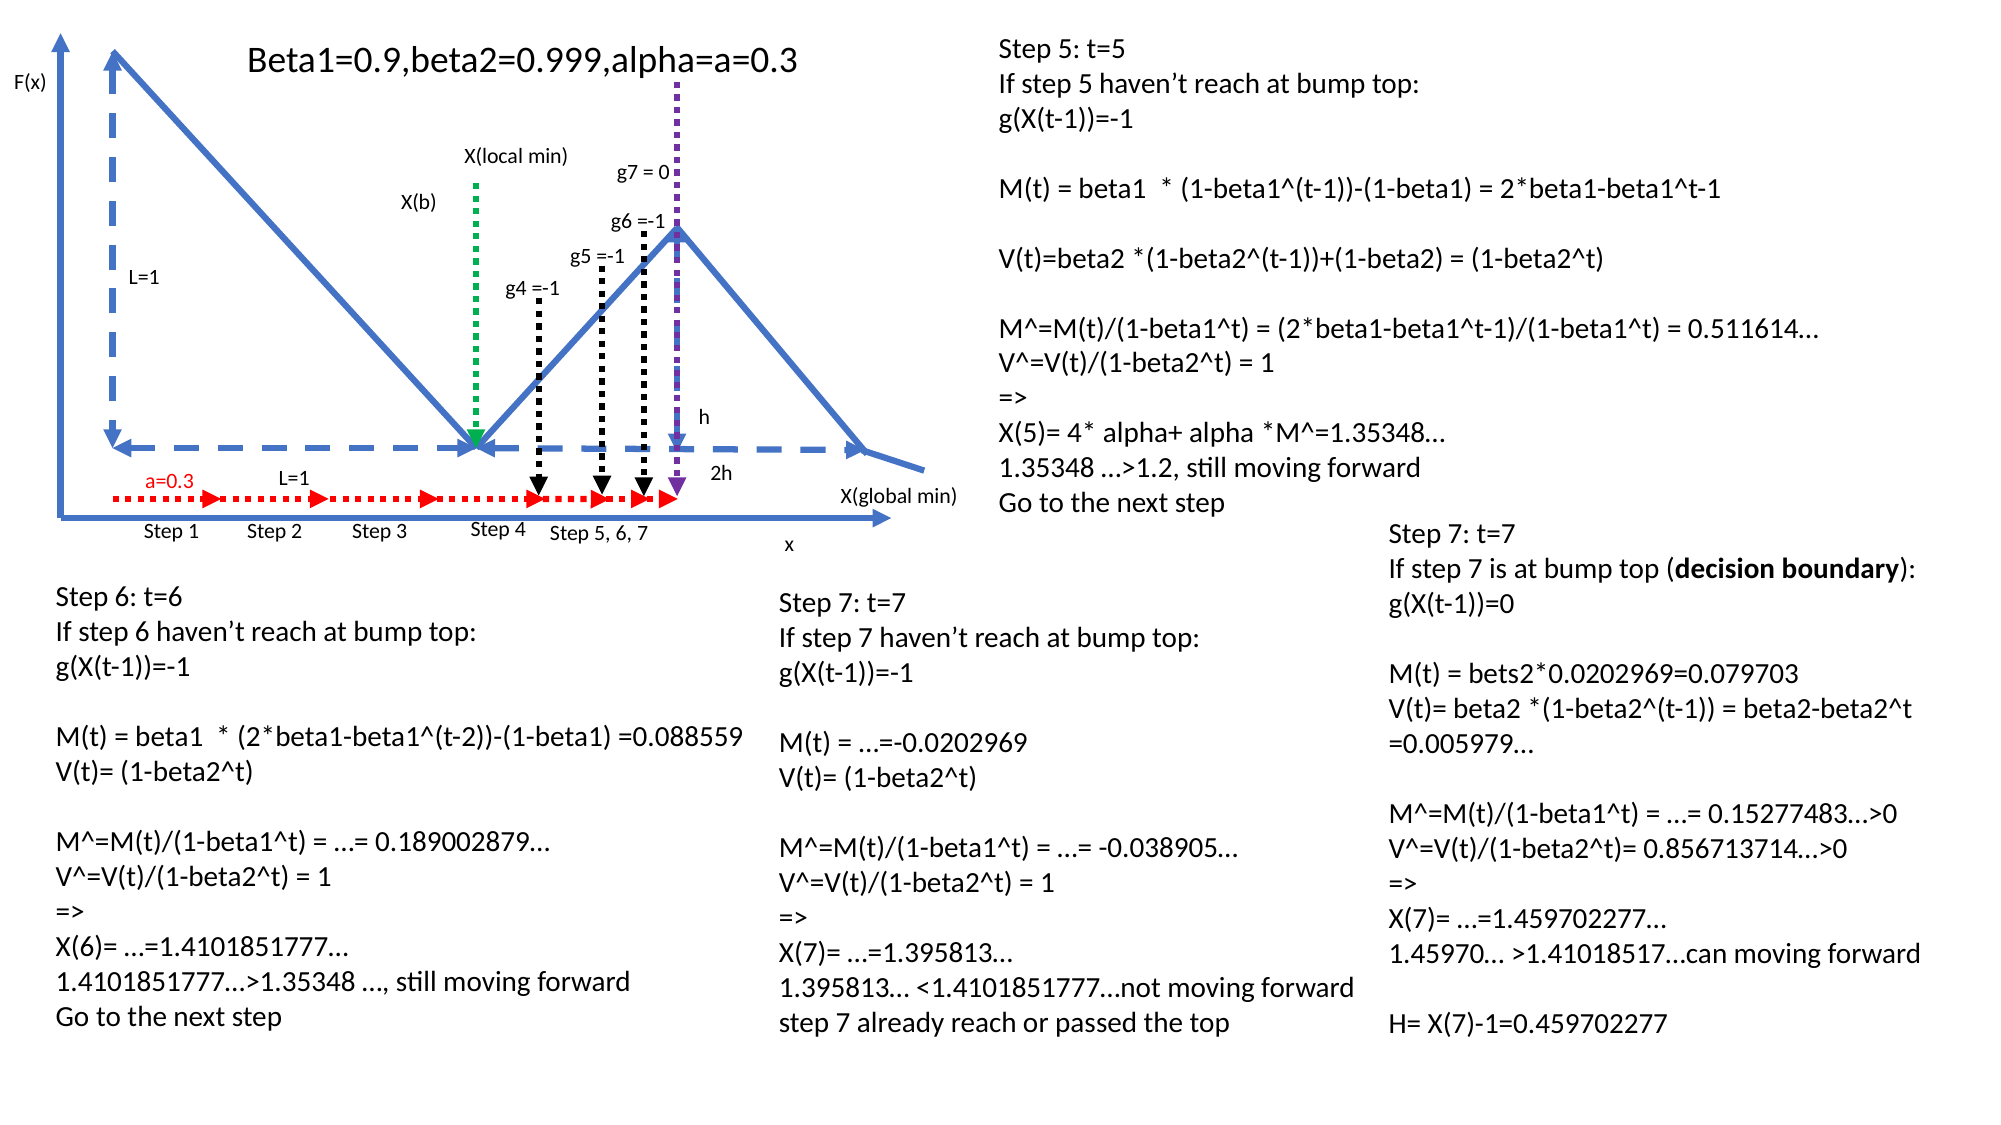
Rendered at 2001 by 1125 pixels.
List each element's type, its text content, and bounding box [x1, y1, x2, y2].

text_box Step 5, 6, 7 [535, 511, 664, 518]
text_box L=1 [263, 456, 325, 498]
text_box Beta1=0.9,beta2=0.999,alpha=a=0.3 [232, 28, 814, 88]
text_box g7 = 0 [678, 149, 685, 191]
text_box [861, 449, 925, 471]
text_box g7 = 0 [602, 149, 677, 191]
text_box Step 2 [232, 509, 318, 518]
text_box 2h [695, 454, 748, 493]
text_box Step 7: t=7 If step 7 haven’t reach at bump top: g(X(t-1))=-1 M(t) = …=-0.0202969 V(t)= (1-beta2^t) M^=M(t)/(1-beta1^t) = …= -0.038905… V^=V(t)/(1-beta2^t) = 1 => X(7)= …=1.395813… 1.395813… <1.4101851777…not moving forward step 7 already reach or passed the top [764, 575, 1373, 1046]
text_box Step 3 [337, 519, 423, 550]
text_box Step 4 [455, 507, 541, 518]
text_box Step 7: t=7 If step 7 is at bump top (decision boundary): g(X(t-1))=0 M(t) = bets2*0.0202969=0.079703 V(t)= beta2 *(1-beta2^(t-1)) = beta2-beta2^t =0.005979… M^=M(t)/(1-beta1^t) = …= 0.15277483…>0 V^=V(t)/(1-beta2^t)= 0.856713714…>0 => X(7)= …=1.459702277… 1.45970… >1.41018517…can moving forward H= X(7)-1=0.459702277 [1373, 507, 1992, 1047]
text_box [112, 51, 477, 449]
text_box Step 4 [455, 519, 535, 549]
text_box Step 5: t=5 If step 5 haven’t reach at bump top: g(X(t-1))=-1 M(t) = beta1 * (1-beta1^(t-1))-(1-beta1) = 2*beta1-beta1^t-1 V(t)=beta2 *(1-beta2^(t-1))+(1-beta2) = (1-beta2^t) M^=M(t)/(1-beta1^t) = (2*beta1-beta1^t-1)/(1-beta1^t) = 0.511614… V^=V(t)/(1-beta2^t) = 1 => X(5)= 4* alpha+ alpha *M^=1.35348… 1.35348 …>1.2, still moving forward Go to the next step [983, 21, 1899, 526]
text_box Step 5, 6, 7 [535, 519, 664, 553]
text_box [476, 227, 677, 449]
text_box Step 6: t=6 If step 6 haven’t reach at bump top: g(X(t-1))=-1 M(t) = beta1 * (2*beta1-beta1^(t-2))-(1-beta1) =0.088559 V(t)= (1-beta2^t) M^=M(t)/(1-beta1^t) = …= 0.189002879… V^=V(t)/(1-beta2^t) = 1 => X(6)= …=1.4101851777… 1.4101851777…>1.35348 …, still moving forward Go to the next step [40, 570, 770, 1040]
text_box Step 1 [129, 508, 215, 518]
text_box a=0.3 [130, 459, 209, 498]
text_box x [769, 522, 810, 563]
text_box Step 1 [129, 519, 215, 550]
text_box g6 =-1 [596, 199, 677, 227]
text_box X(global min) [825, 473, 973, 515]
text_box X(local min) [477, 134, 584, 176]
text_box Step 2 [232, 519, 318, 550]
text_box F(x) [0, 60, 60, 102]
text_box Step 3 [337, 508, 423, 518]
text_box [678, 227, 868, 454]
